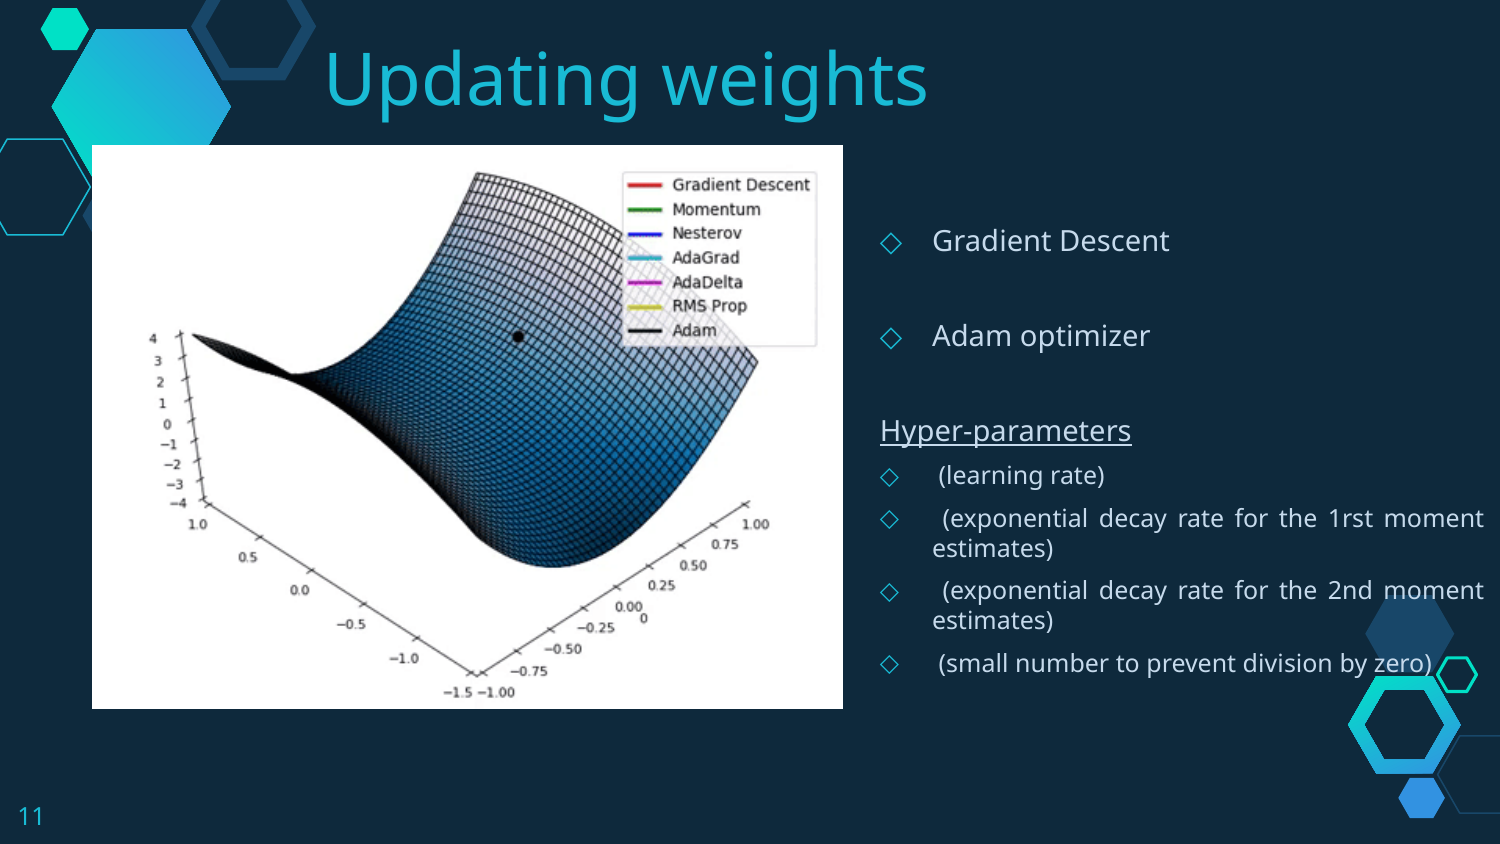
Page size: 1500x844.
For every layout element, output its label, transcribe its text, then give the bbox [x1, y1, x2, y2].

picture [91, 145, 843, 709]
text_box Updating weights [308, 25, 1500, 128]
slide_number 11 [2, 785, 93, 844]
